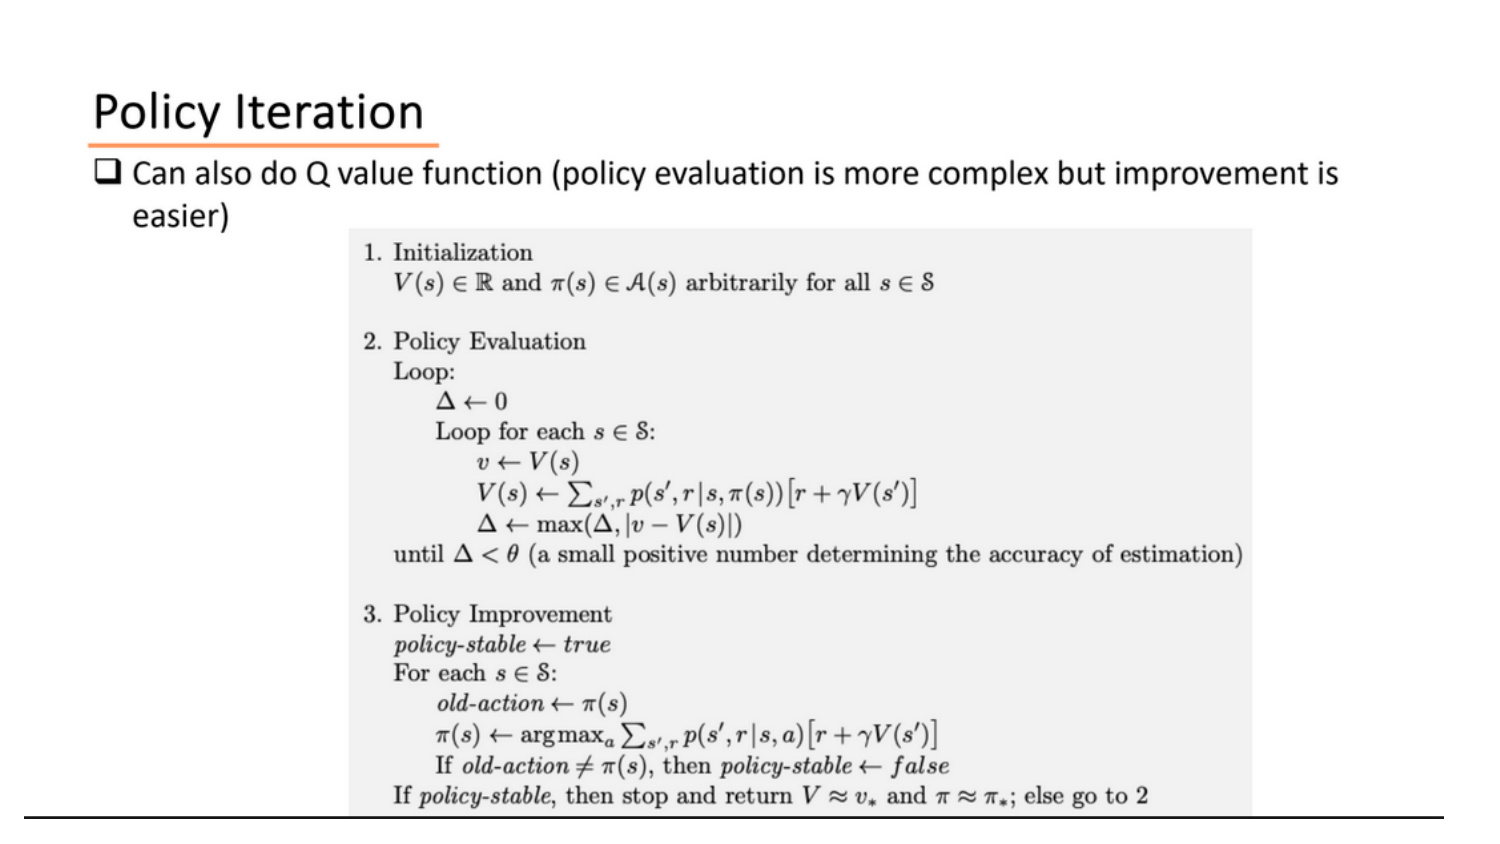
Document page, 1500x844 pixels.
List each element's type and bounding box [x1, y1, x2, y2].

picture [24, 24, 1444, 819]
